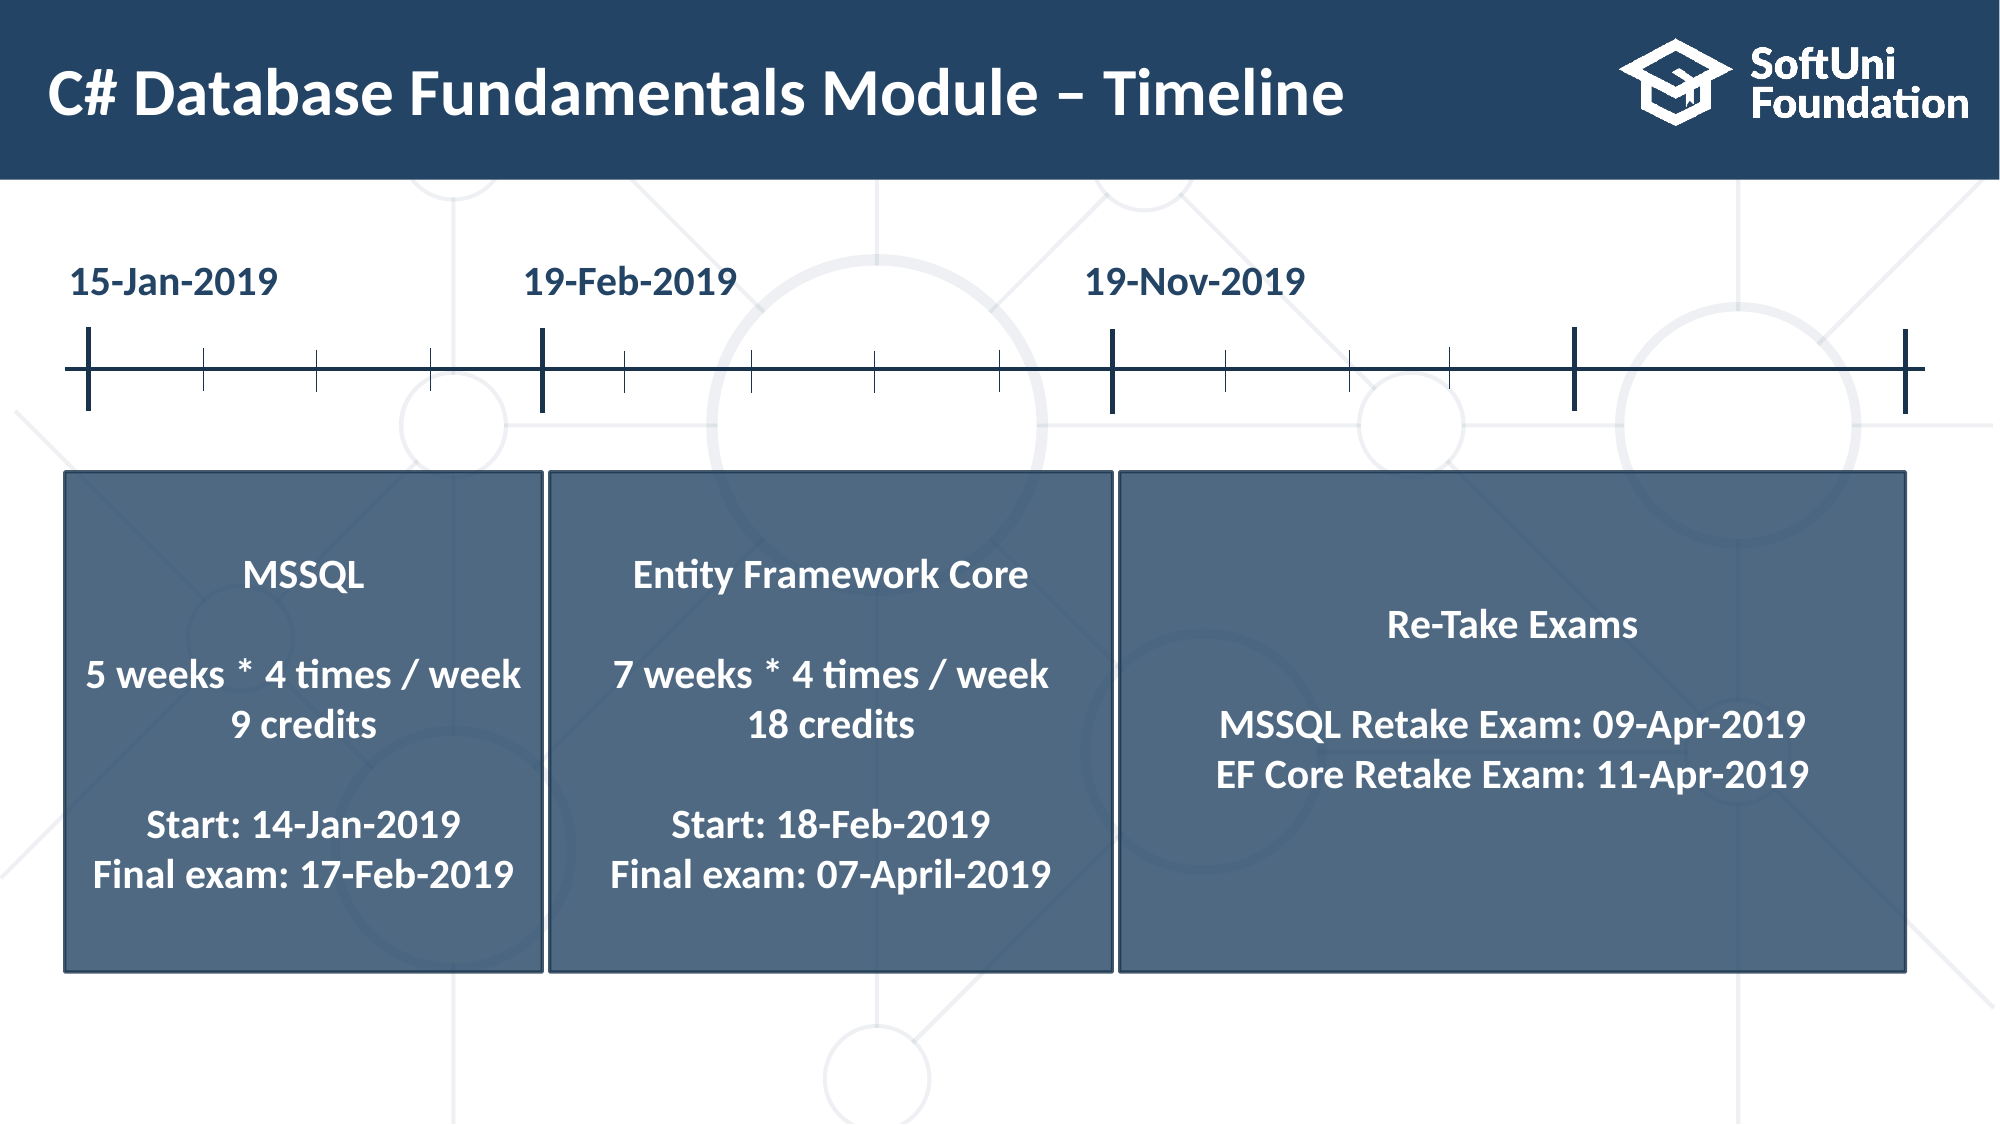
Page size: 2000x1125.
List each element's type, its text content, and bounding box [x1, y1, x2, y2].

text_box MSSQL 5 weeks * 4 times / week 9 credits Start: 14-Jan-2019 Final exam: 17-Feb-2019 [63, 470, 544, 974]
text_box Entity Framework Core 7 weeks * 4 times / week 18 credits Start: 18-Feb-2019 Final exam: 07-April-2019 [548, 470, 1115, 974]
text_box 19-Feb-2019 [507, 246, 753, 312]
title C# Database Fundamentals Module – Timeline [31, 16, 1591, 162]
picture [1618, 38, 1968, 126]
text_box 15-Jan-2019 [53, 246, 294, 312]
text_box 19-Nov-2019 [1069, 246, 1321, 312]
text_box Re-Take Exams MSSQL Retake Exam: 09-Apr-2019 EF Core Retake Exam: 11-Apr-2019 [1118, 470, 1908, 974]
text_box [64, 326, 1925, 415]
